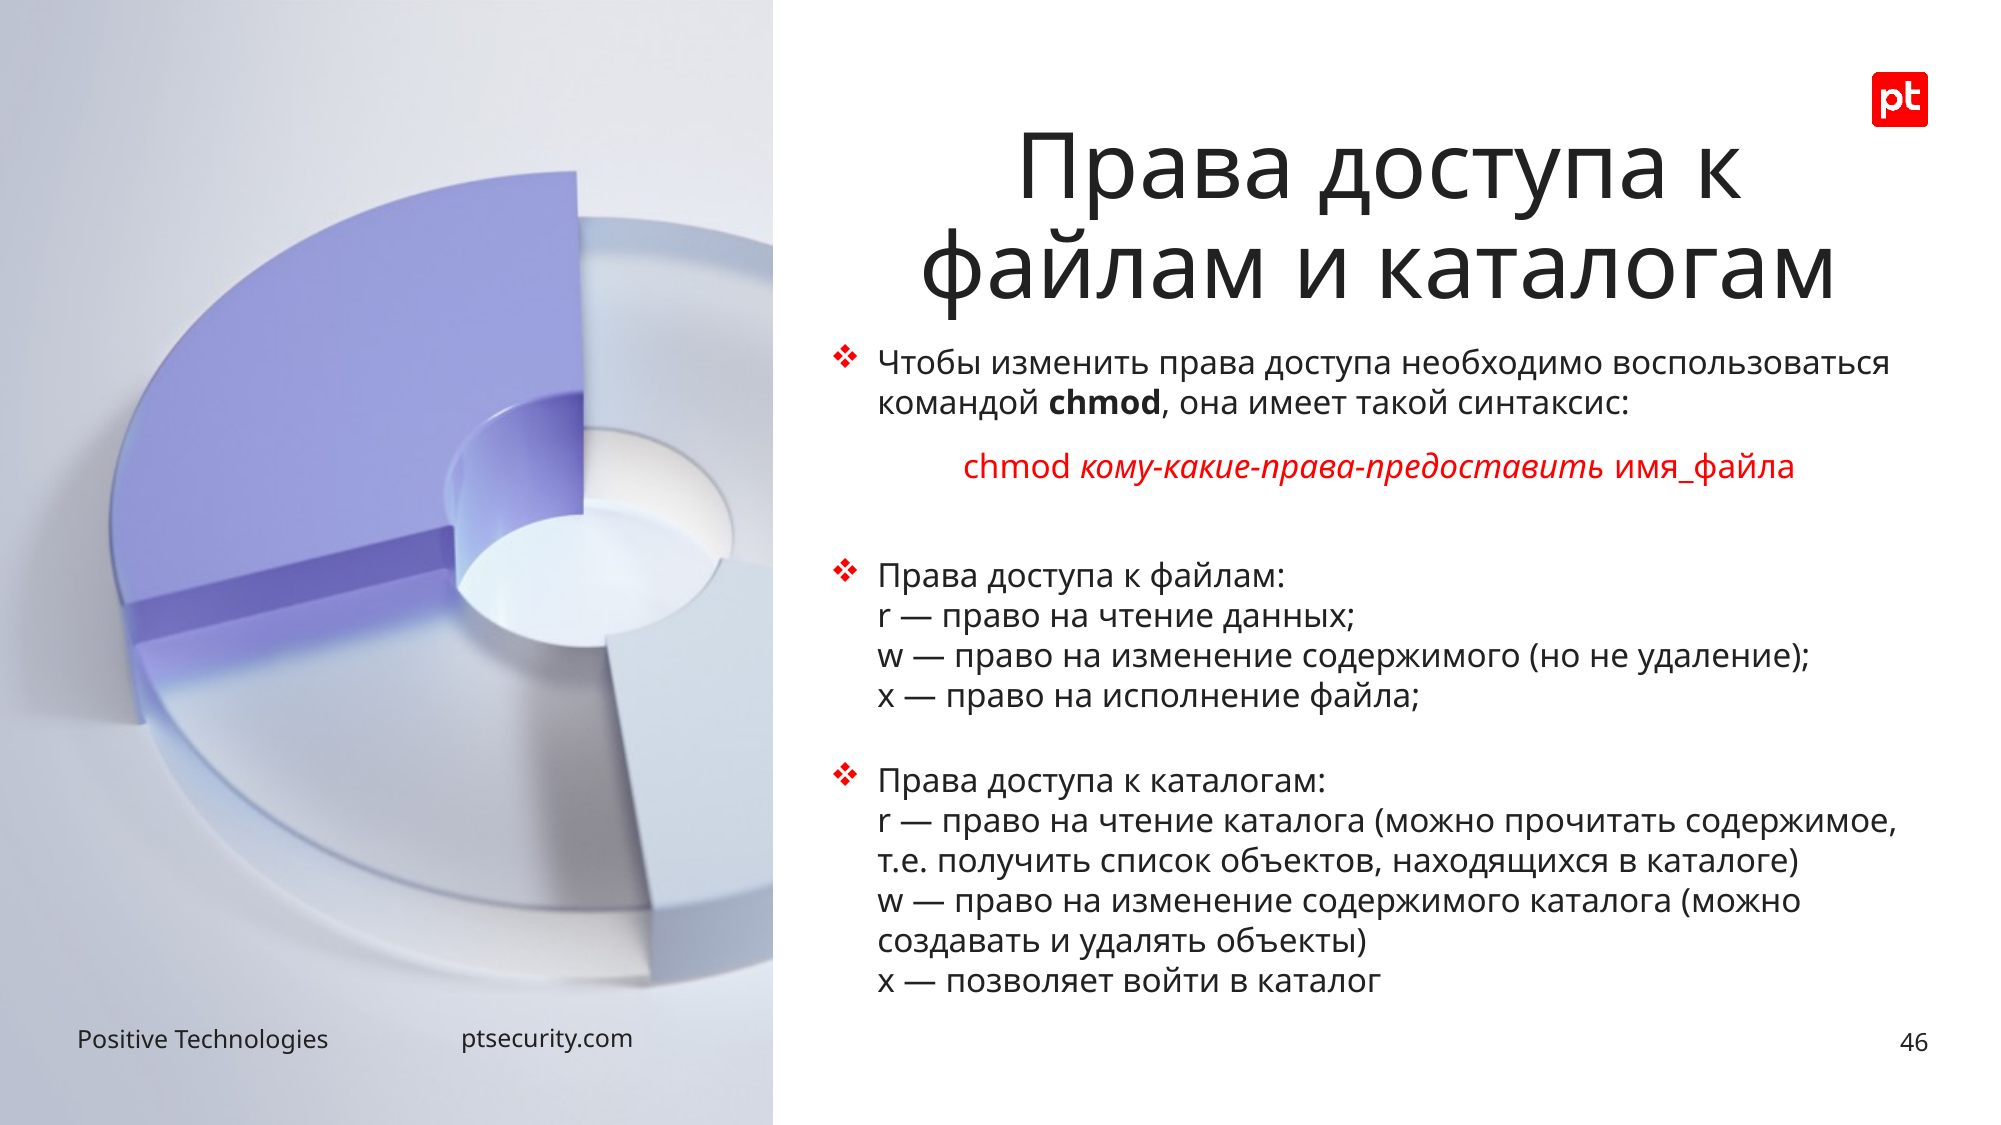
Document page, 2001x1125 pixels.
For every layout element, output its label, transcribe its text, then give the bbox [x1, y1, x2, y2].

list Права доступа к файлам: r — право на чтение данных; w — право на изменение содержимого (но не удаление); x — право на исполнение файла; [815, 547, 1944, 749]
picture [0, 0, 773, 1125]
picture [1872, 72, 1928, 109]
list Чтобы изменить права доступа необходимо воспользоваться командой chmod, она имеет такой синтаксис: chmod кому-какие-права-предоставить имя_файла [815, 334, 1944, 536]
slide_number 46 [1608, 1013, 1944, 1074]
list Права доступа к каталогам: r — право на чтение каталога (можно прочитать содержимое, т.е. получить список объектов, находящихся в каталоге) w — право на изменение содержимого каталога (можно создавать и удалять объекты) x — позволяет войти в каталог [815, 751, 1926, 1045]
title Права доступа к файлам и каталогам [815, 109, 1944, 334]
